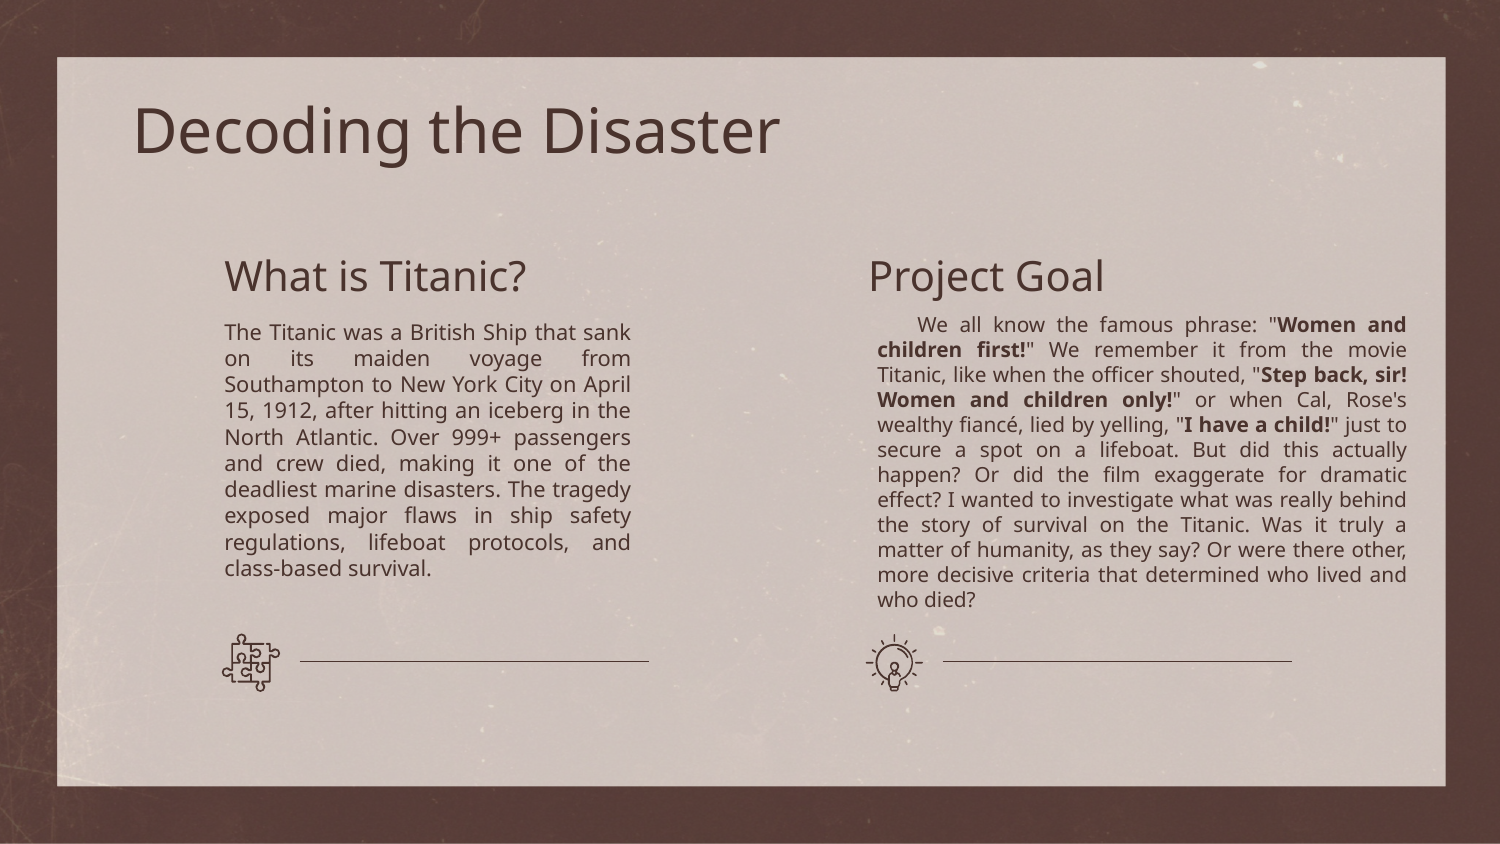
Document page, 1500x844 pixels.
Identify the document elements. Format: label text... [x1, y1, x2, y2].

subtitle The Titanic was a British Ship that sank on its maiden voyage from Southampton to New York City on April 15, 1912, after hitting an iceberg in the North Atlantic. Over 999+ passengers and crew died, making it one of the deadliest marine disasters. The tragedy exposed major flaws in ship safety regulations, lifeboat protocols, and class-based survival. [209, 303, 647, 634]
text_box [865, 633, 924, 692]
subtitle Project Goal [853, 236, 1291, 296]
subtitle We all know the famous phrase: "Women and children first!" We remember it from the movie Titanic, like when the officer shouted, "Step back, sir! Women and children only!" or when Cal, Rose's wealthy fiancé, lied by yelling, "I have a child!" just to secure a spot on a lifeboat. But did this actually happen? Or did the film exaggerate for dramatic effect? I wanted to investigate what was really behind the story of survival on the Titanic. Was it truly a matter of humanity, as they say? Or were there other, more decisive criteria that determined who lived and who died? [787, 296, 1423, 624]
text_box [221, 633, 281, 692]
subtitle What is Titanic? [209, 236, 647, 303]
title Decoding the Disaster [116, 76, 1383, 169]
